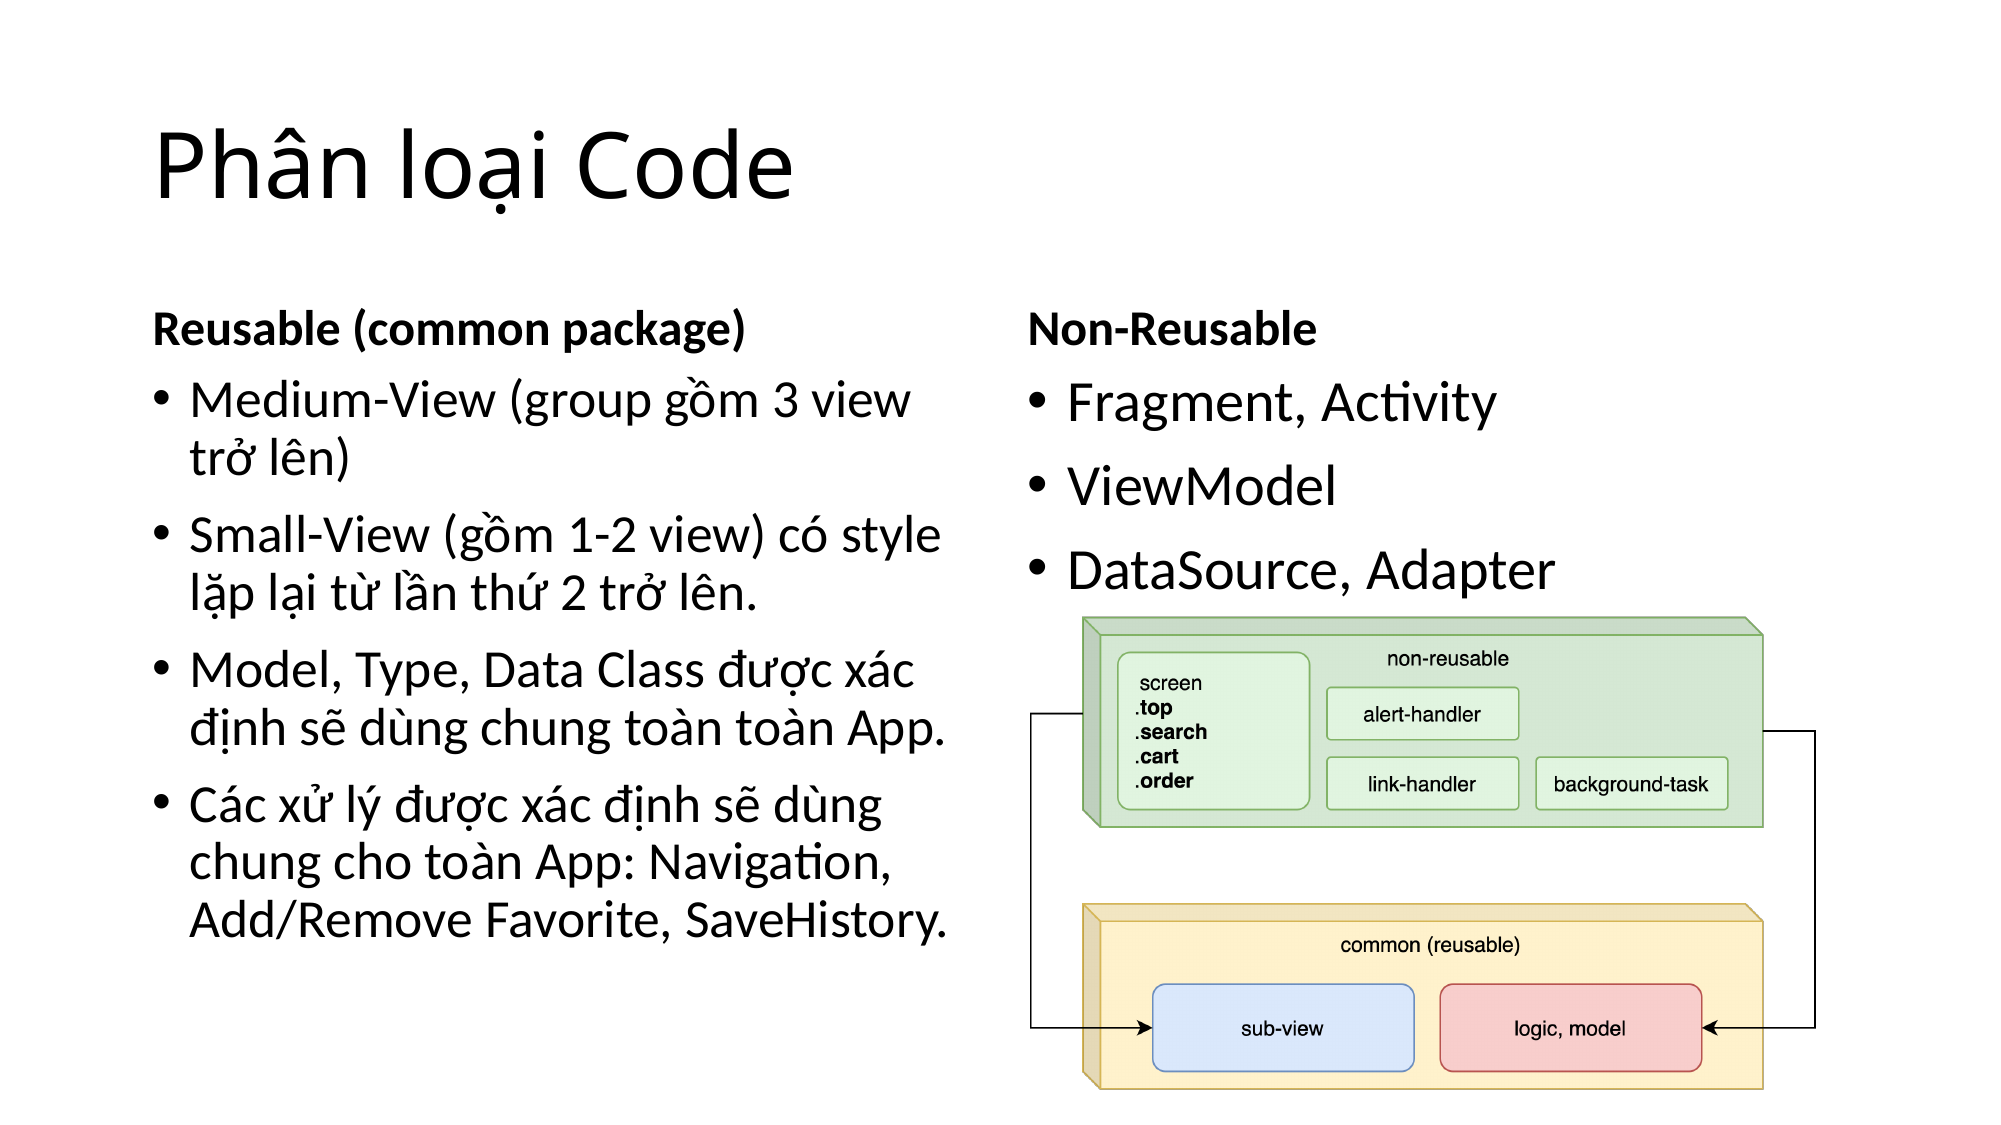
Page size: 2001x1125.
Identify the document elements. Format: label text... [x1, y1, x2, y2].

picture [1000, 599, 1847, 1107]
list Reusable (common package) [137, 228, 984, 364]
list Fragment, Activity ViewModel DataSource, Adapter [1012, 364, 1863, 969]
title Phân loại Code [137, 59, 1863, 278]
list Non-Reusable [1012, 228, 1863, 364]
list Medium-View (group gồm 3 view trở lên) Small-View (gồm 1-2 view) có style lặp lại từ lần thứ 2 trở lên. Model, Type, Data Class được xác định sẽ dùng chung toàn toàn App. Các xử lý được xác định sẽ dùng chung cho toàn App: Navigation, Add/Remove Favorite, SaveHistory. [137, 364, 984, 969]
